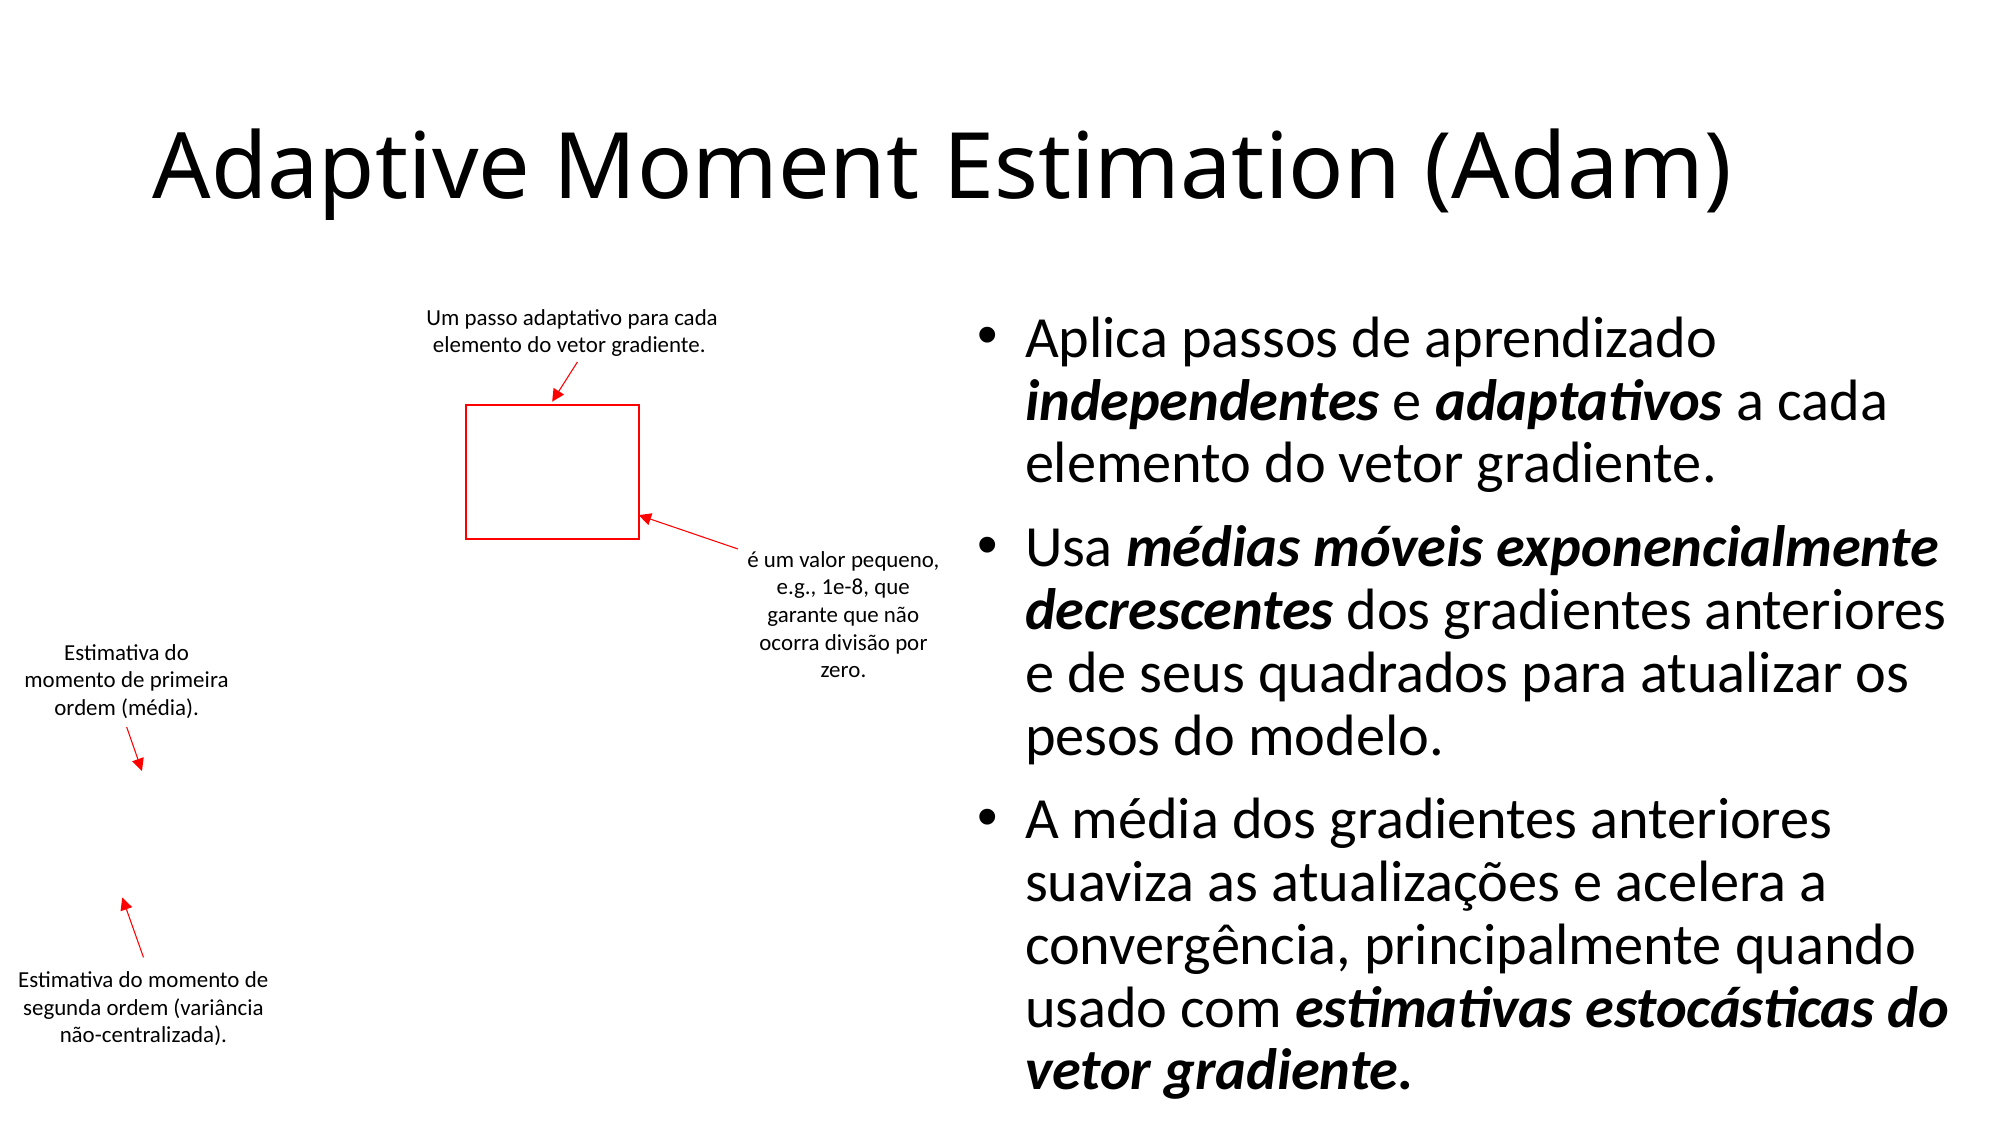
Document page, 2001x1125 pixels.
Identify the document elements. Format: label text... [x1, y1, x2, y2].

text_box Estimativa do momento de segunda ordem (variância não-centralizada). [0, 957, 288, 1055]
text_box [126, 728, 142, 771]
text_box [465, 404, 640, 540]
title Adaptive Moment Estimation (Adam) [137, 59, 1863, 278]
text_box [638, 515, 738, 549]
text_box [552, 361, 578, 402]
text_box Um passo adaptativo para cada elemento do vetor gradiente. [406, 294, 738, 365]
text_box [122, 897, 144, 958]
text_box Estimativa do momento de primeira ordem (média). [4, 629, 249, 728]
list Aplica passos de aprendizado independentes e adaptativos a cada elemento do vetor gradiente. Usa médias móveis exponencialmente decrescentes dos gradientes anteriores e de seus quadrados para atualizar os pesos do modelo. A média dos gradientes anteriores suaviza as atualizações e acelera a convergência, principalmente quando usado com estimativas estocásticas do vetor gradiente. [963, 299, 1976, 1125]
